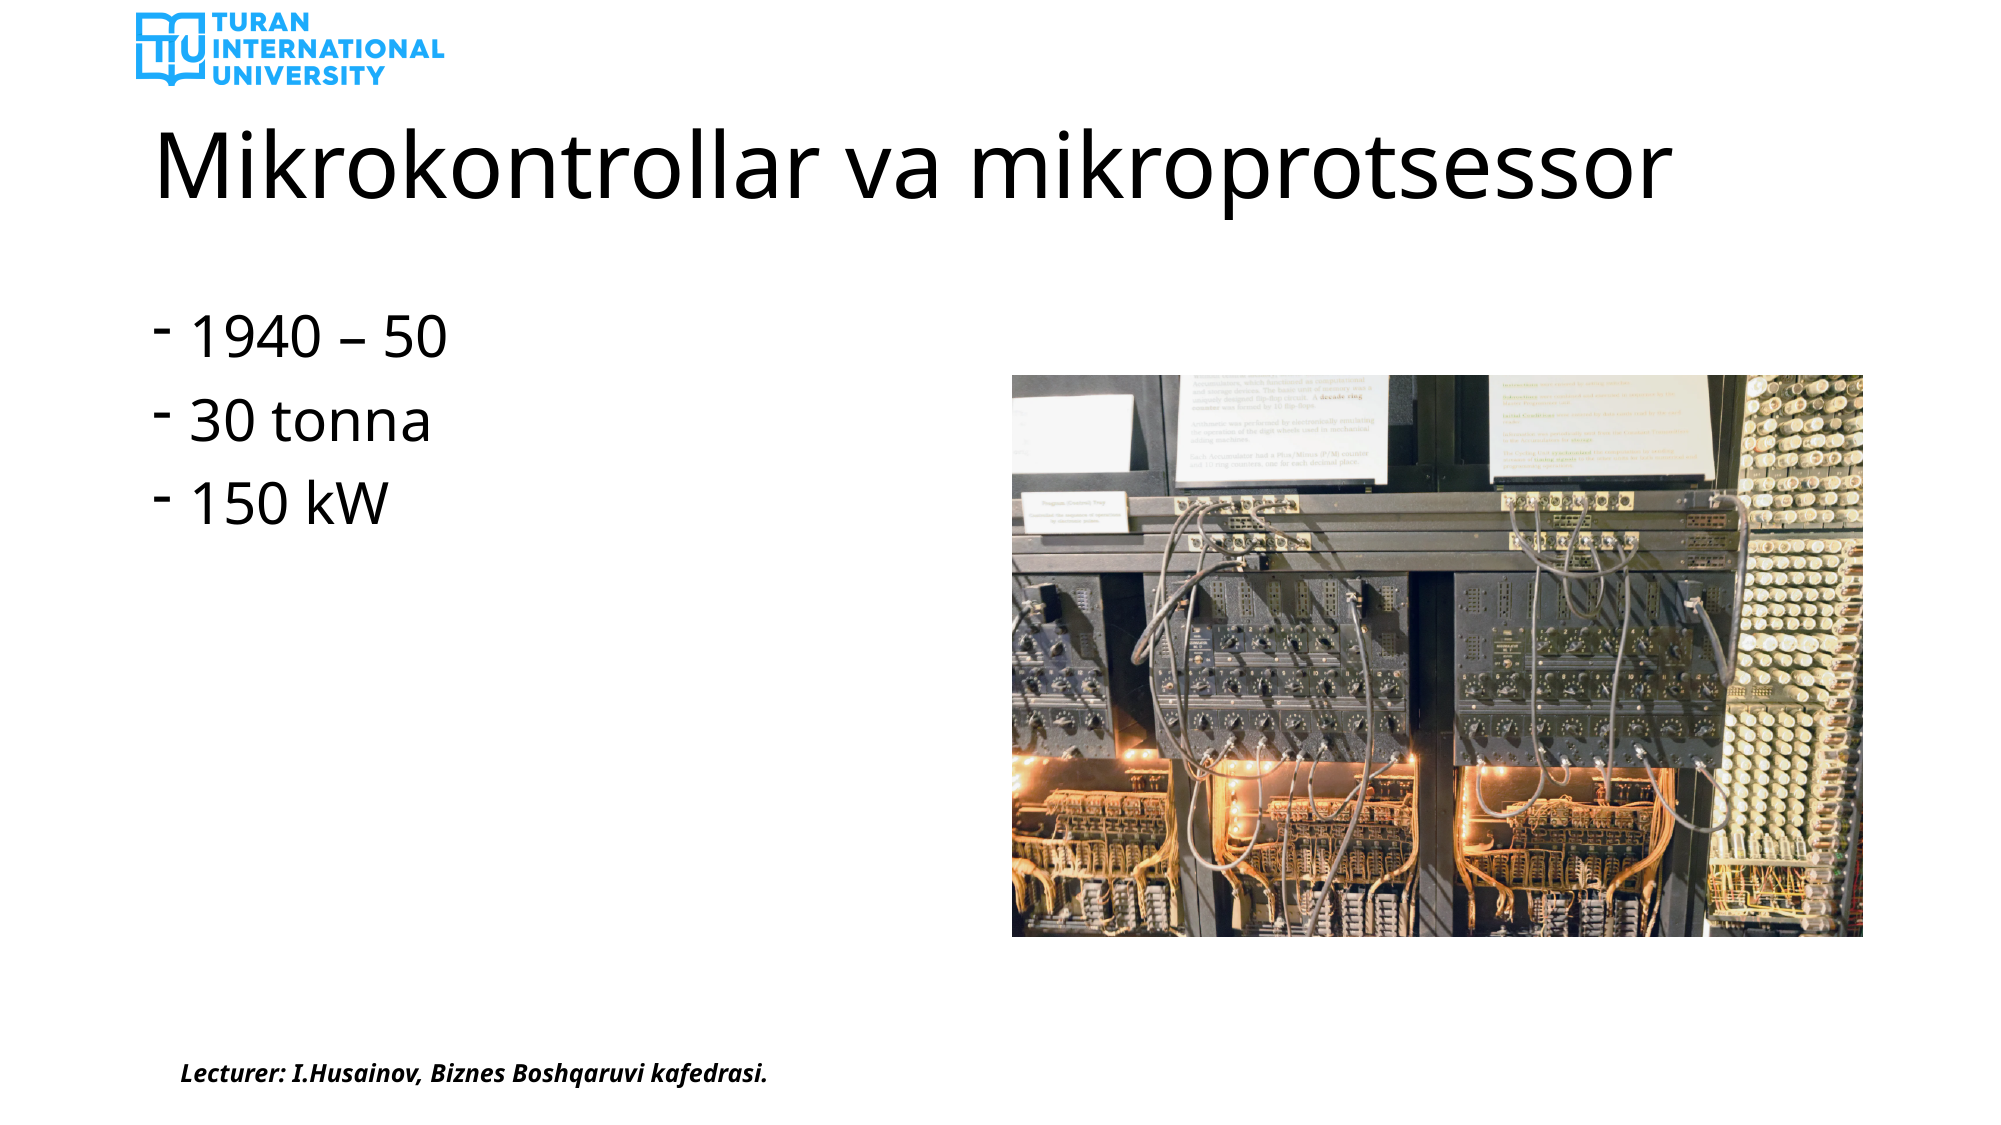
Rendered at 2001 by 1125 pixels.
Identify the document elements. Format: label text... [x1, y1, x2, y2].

list 1940 – 50 30 tonna 150 kW [137, 299, 988, 1014]
title Mikrokontrollar va mikroprotsessor [137, 59, 1863, 278]
footer Lecturer: I.Husainov, Biznes Boshqaruvi kafedrasi. [137, 1042, 813, 1103]
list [1011, 375, 1863, 938]
picture [132, 0, 450, 112]
